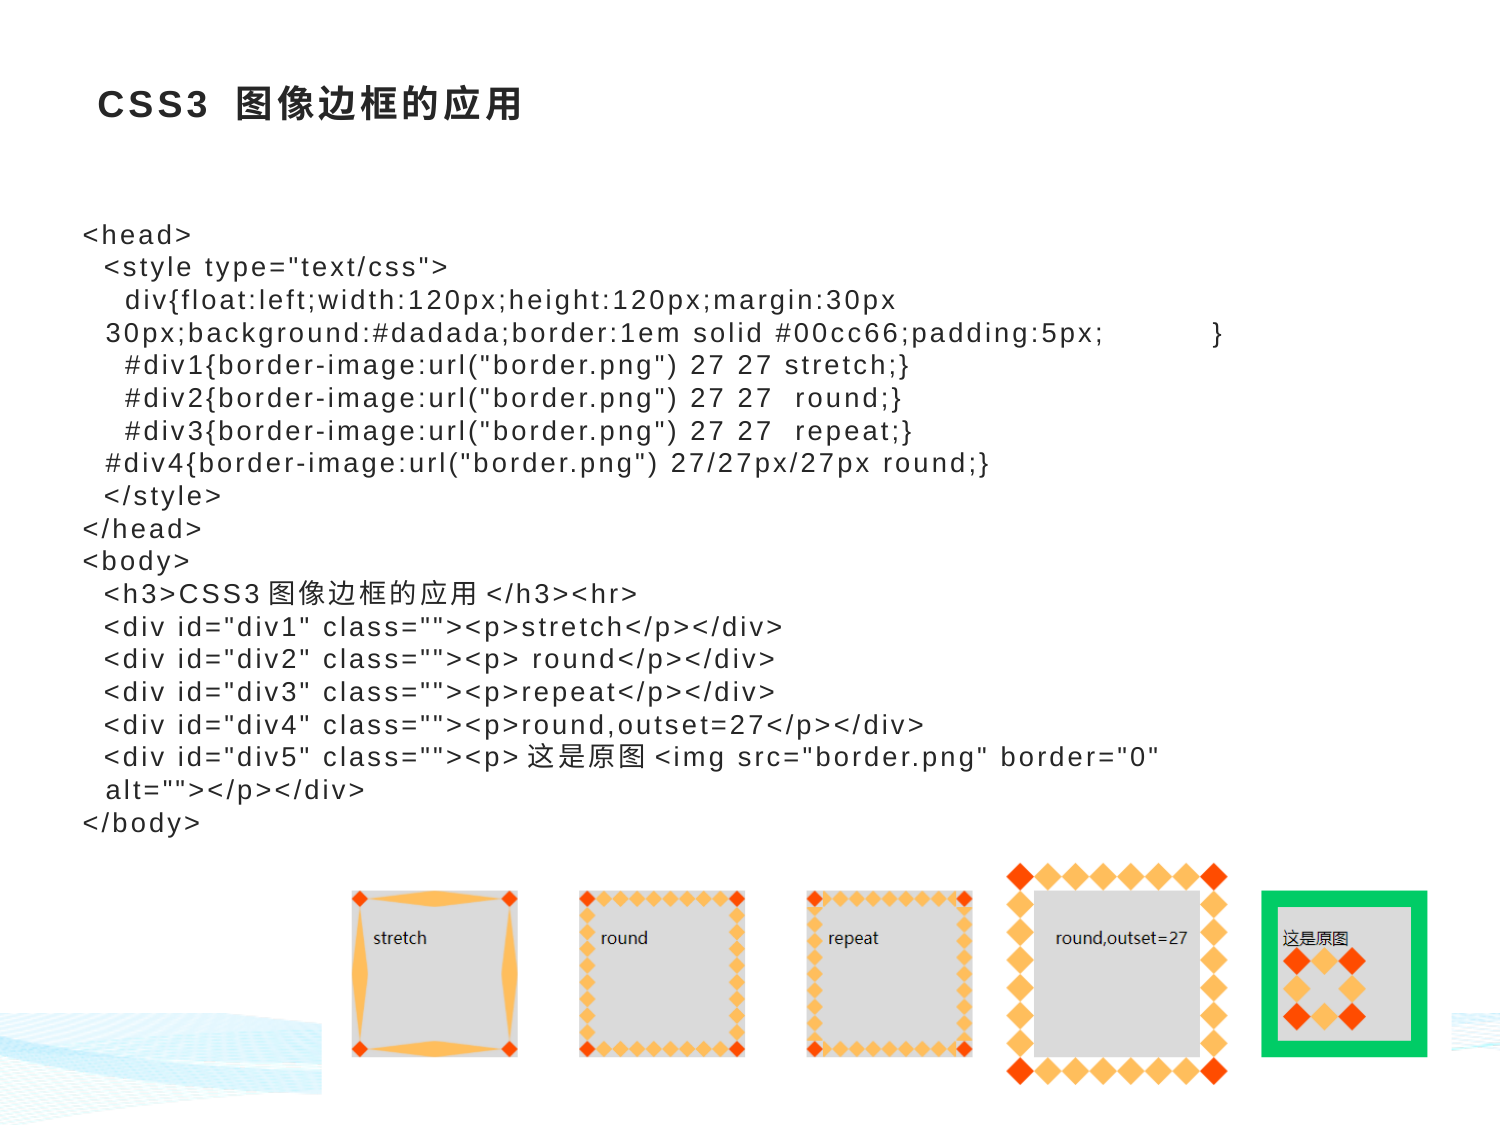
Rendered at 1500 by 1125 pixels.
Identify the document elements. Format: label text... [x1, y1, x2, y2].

list <head> <style type="text/css"> div{float:left;width:120px;height:120px;margin:30px 30px;background:#dadada;border:1em solid #00cc66;padding:5px; } #div1{border-image:url("border.png") 27 27 stretch;} #div2{border-image:url("border.png") 27 27 round;} #div3{border-image:url("border.png") 27 27 repeat;} #div4{border-image:url("border.png") 27/27px/27px round;} </style> </head> <body> <h3>CSS3图像边框的应用</h3><hr> <div id="div1" class=""><p>stretch</p></div> <div id="div2" class=""><p> round</p></div> <div id="div3" class=""><p>repeat</p></div> <div id="div4" class=""><p>round,outset=27</p></div> <div id="div5" class=""><p>这是原图<img src="border.png" border="0" alt=""></p></div> </body> [67, 209, 1432, 847]
picture [0, 858, 1500, 1125]
title CSS3 图像边框的应用 [82, 72, 1418, 146]
